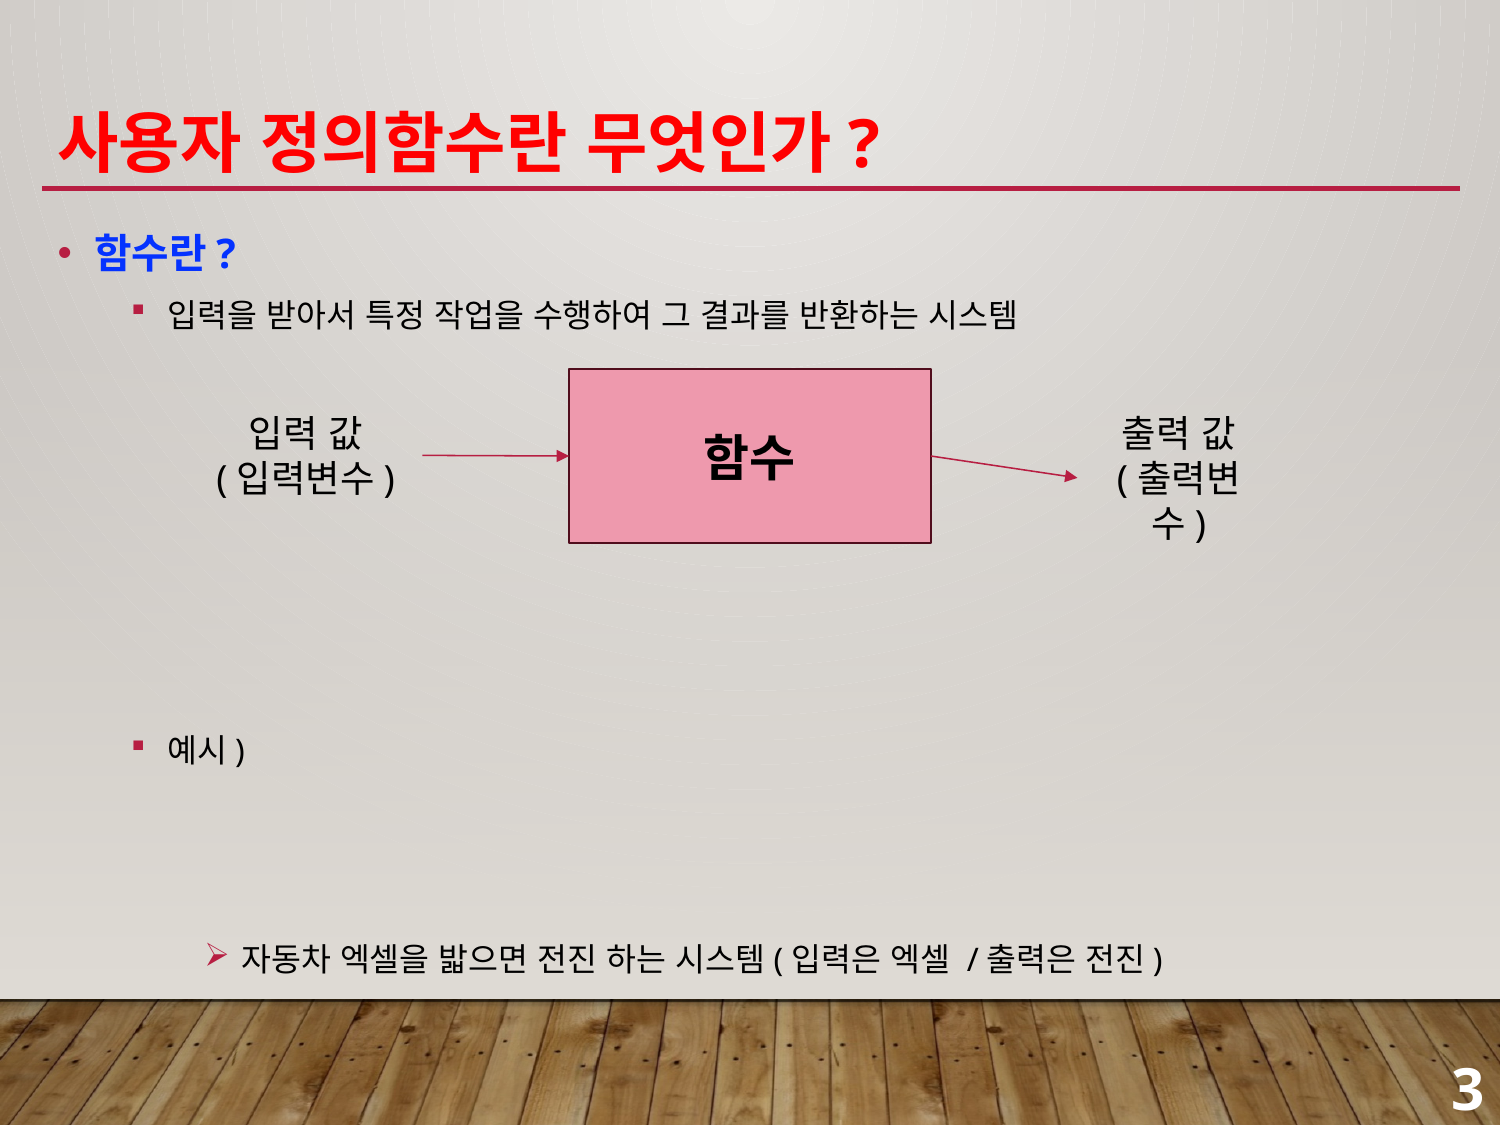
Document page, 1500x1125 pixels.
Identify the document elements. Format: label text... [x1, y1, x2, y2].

text_box 입력 값 (입력변수) [188, 402, 423, 508]
title 사용자 정의함수란 무엇인가? [42, 16, 1461, 189]
text_box 출력 값 (출력변수) [1077, 402, 1281, 553]
text_box 함수 [568, 368, 932, 544]
picture [0, 999, 1500, 1125]
